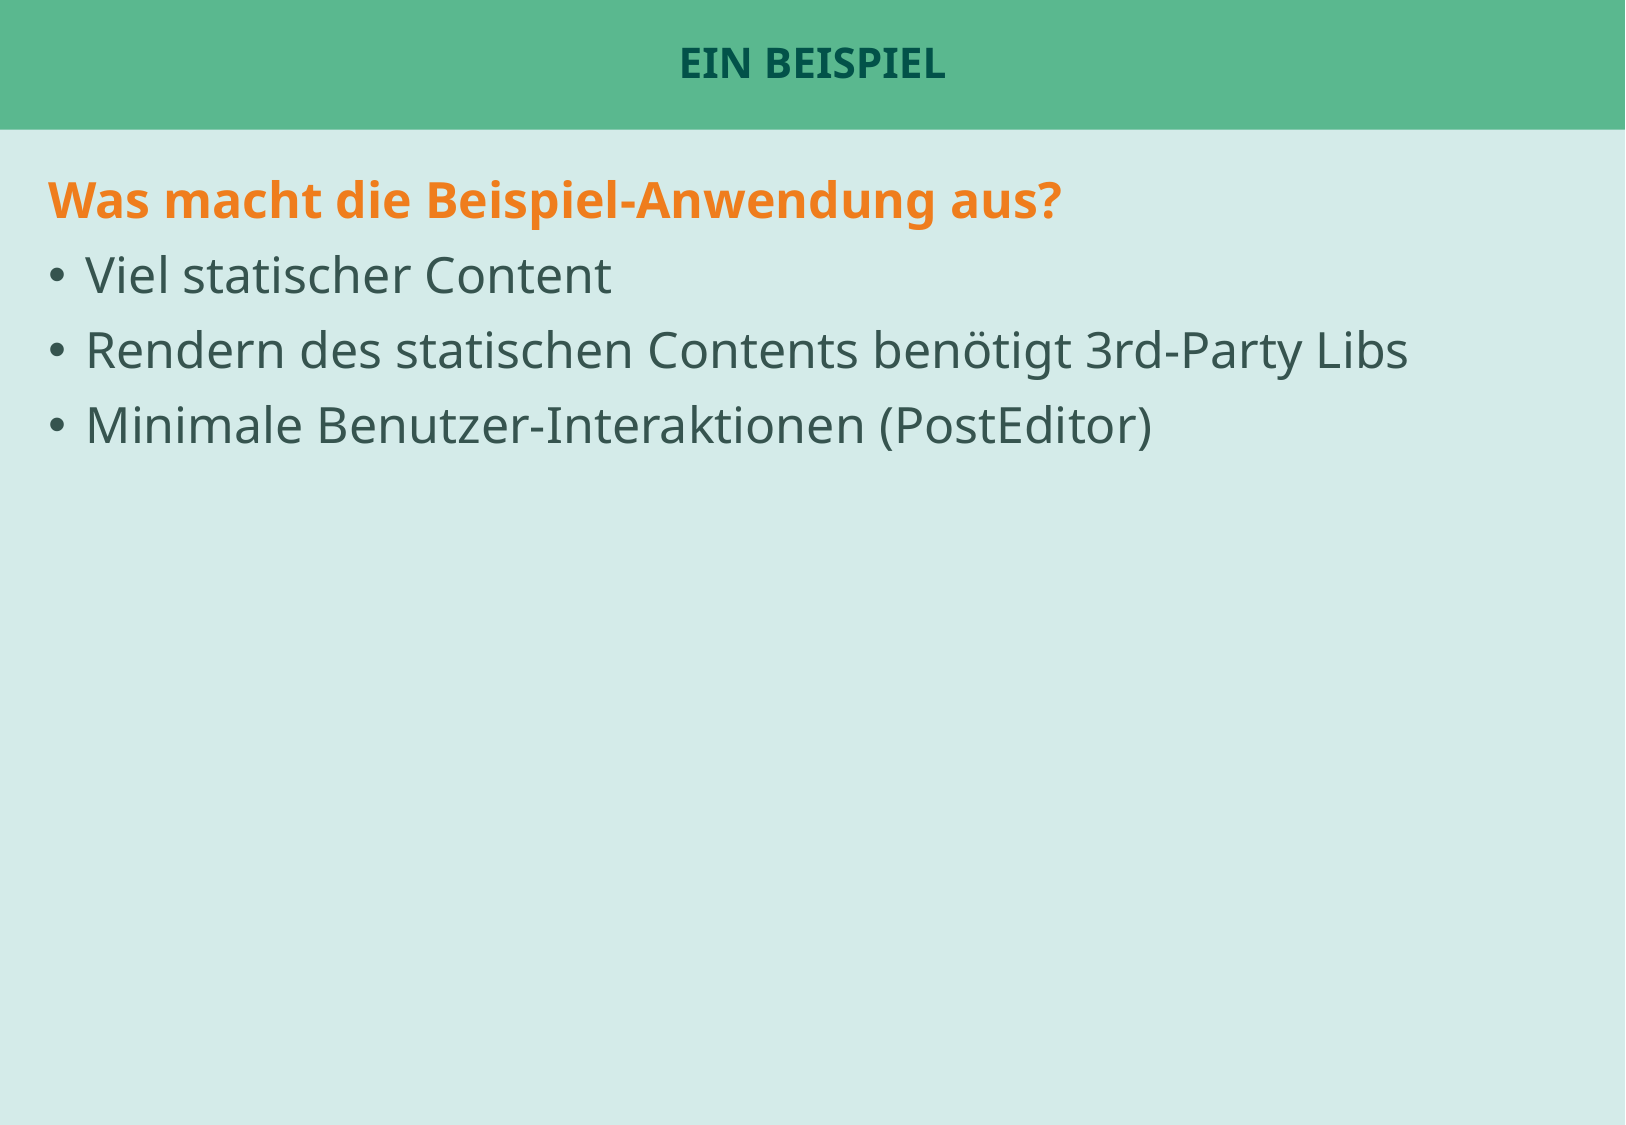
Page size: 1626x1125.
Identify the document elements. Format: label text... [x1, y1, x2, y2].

title Ein Beispiel [0, 0, 1625, 130]
list Was macht die Beispiel-Anwendung aus? Viel statischer Content Rendern des statischen Contents benötigt 3rd-Party Libs Minimale Benutzer-Interaktionen (PostEditor) [33, 168, 1592, 1043]
